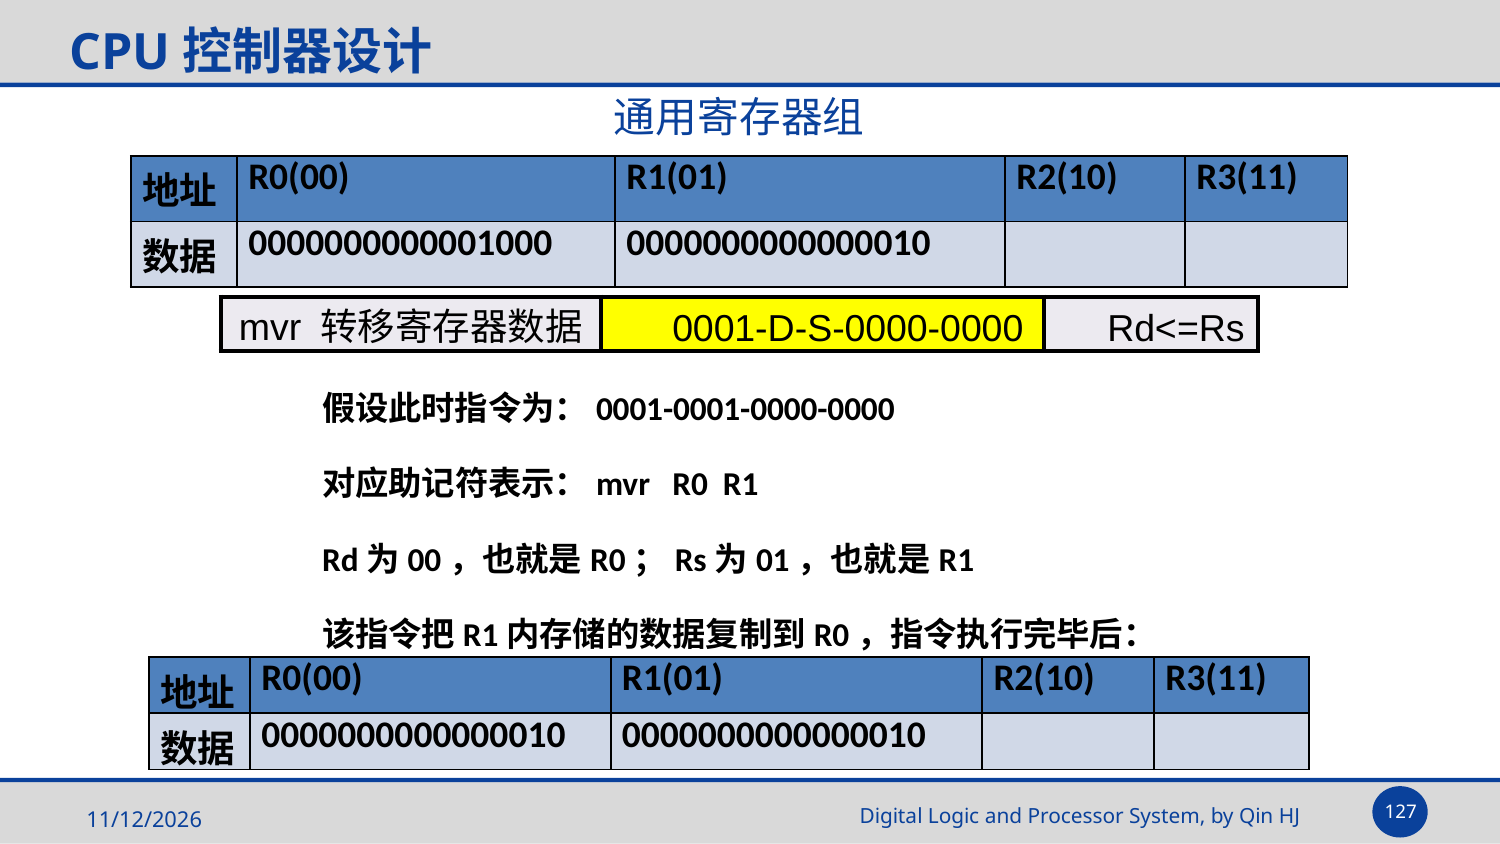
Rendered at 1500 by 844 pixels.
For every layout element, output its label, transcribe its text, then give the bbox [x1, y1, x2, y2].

table_header R0(00) [238, 157, 614, 221]
table_header R2(10) [983, 658, 1153, 712]
table_header Rd<=Rs [1046, 299, 1256, 349]
table_header R3(11) [1186, 157, 1347, 221]
table_header 地址 [132, 157, 236, 221]
table_header R1(01) [612, 658, 981, 712]
table_cell 0000000000000010 [251, 714, 610, 769]
table_header 0001-D-S-0000-0000 [603, 299, 1042, 349]
text_box 假设此时指令为：0001-0001-0000-0000 对应助记符表示：mvr R0 R1 Rd为00，也就是R0；Rs为01，也就是R1 该指令把R1内存储的数据复制到R0，指令执行完毕后： [310, 361, 1168, 656]
table_cell [1155, 714, 1308, 769]
table_cell [983, 714, 1153, 769]
text_box CPU控制器设计 [58, 11, 1132, 88]
slide_number 127 [1364, 790, 1437, 836]
table_cell 数据 [132, 222, 236, 286]
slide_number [75, 797, 425, 843]
table_header R2(10) [1006, 157, 1184, 221]
table_header R0(00) [251, 658, 610, 712]
title 通用寄存器组 [539, 88, 939, 152]
table_header 地址 [150, 658, 249, 712]
table_cell 数据 [150, 714, 249, 769]
table_cell [1186, 222, 1347, 286]
table_header R1(01) [616, 157, 1004, 221]
table_cell 0000000000000010 [616, 222, 1004, 286]
table_header R3(11) [1155, 658, 1308, 712]
table_cell 0000000000001000 [238, 222, 614, 286]
table_header mvr 转移寄存器数据 [223, 299, 599, 349]
table_cell [1006, 222, 1184, 286]
table_cell 0000000000000010 [612, 714, 981, 769]
